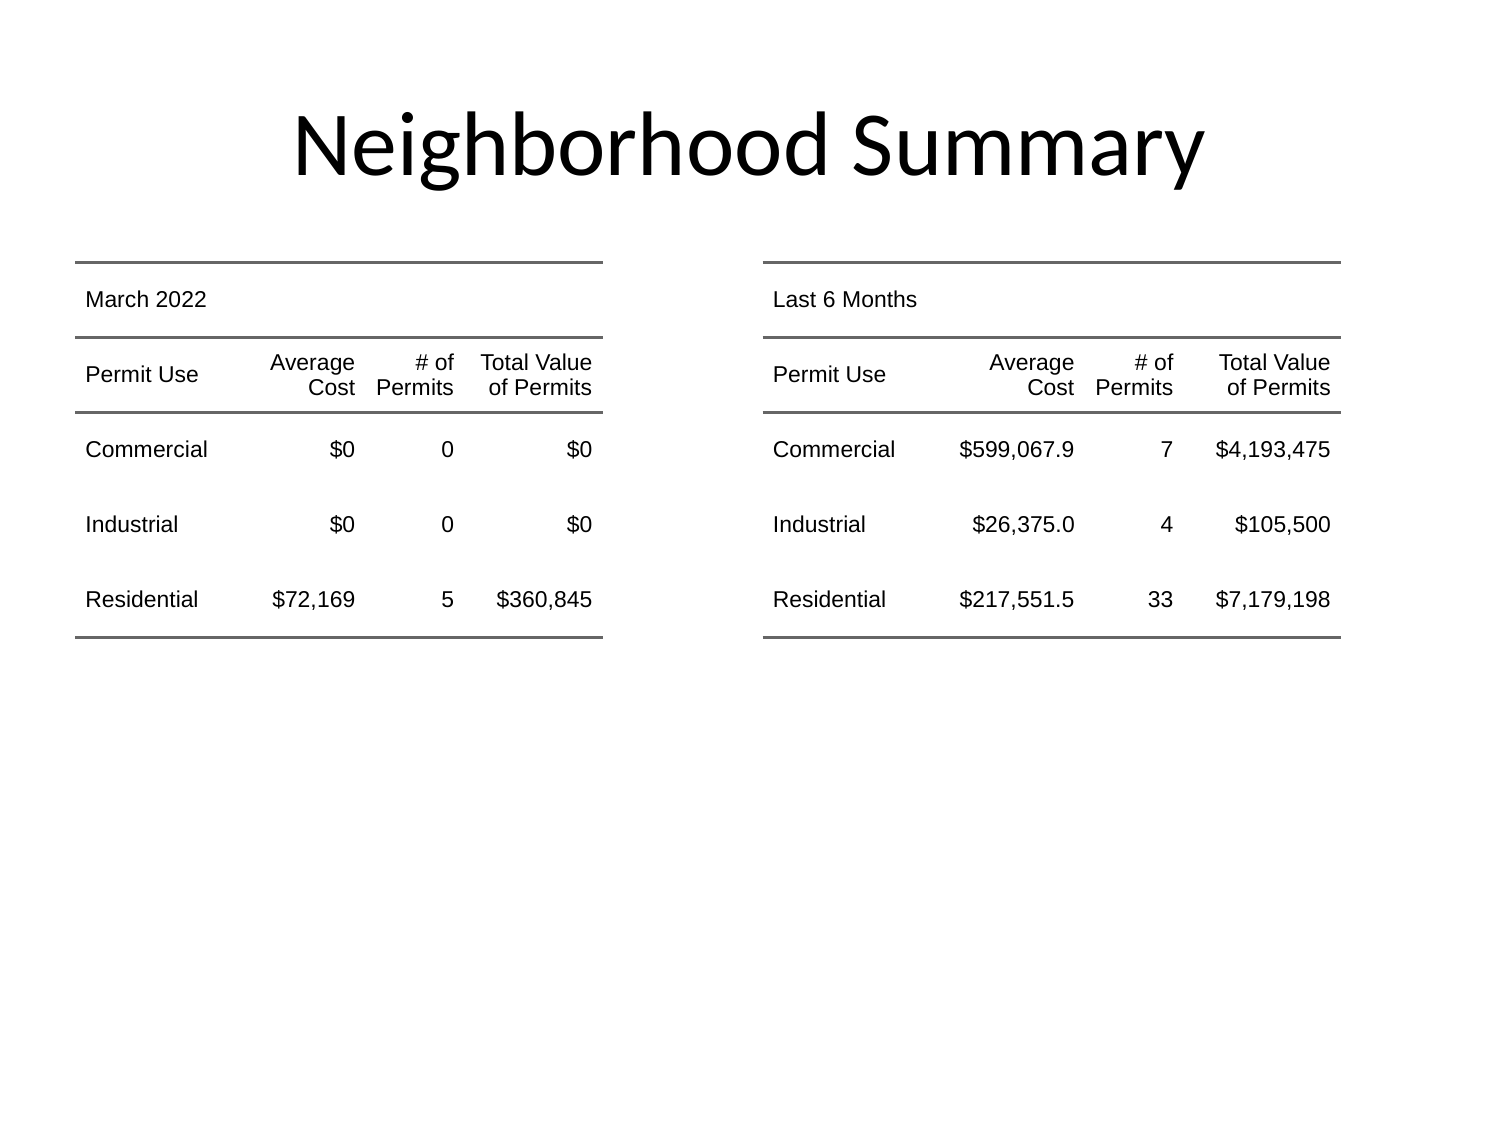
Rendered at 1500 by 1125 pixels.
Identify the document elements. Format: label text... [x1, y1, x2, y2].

table_cell 5 [366, 563, 464, 636]
table_cell Residential [763, 563, 928, 636]
table_cell $26,375.0 [928, 488, 1085, 563]
table_cell Total Value of Permits [1184, 339, 1341, 411]
table_cell $7,179,198 [1184, 563, 1341, 636]
table_cell 7 [1085, 414, 1184, 488]
table_header March 2022 [75, 264, 603, 336]
table_cell $0 [464, 414, 603, 488]
table_cell $72,169 [240, 563, 366, 636]
table_cell $0 [240, 488, 366, 563]
table_cell Average Cost [240, 339, 366, 411]
table_header Last 6 Months [763, 264, 1341, 336]
table_cell Commercial [763, 414, 928, 488]
table_cell Commercial [75, 414, 240, 488]
table_cell Industrial [75, 488, 240, 563]
table_cell $599,067.9 [928, 414, 1085, 488]
table_cell # of Permits [366, 339, 464, 411]
table_cell $360,845 [464, 563, 603, 636]
table_cell 33 [1085, 563, 1184, 636]
table_cell 0 [366, 488, 464, 563]
table_cell $4,193,475 [1184, 414, 1341, 488]
title Neighborhood Summary [75, 45, 1425, 233]
table_cell Residential [75, 563, 240, 636]
table_cell # of Permits [1085, 339, 1184, 411]
table_cell 4 [1085, 488, 1184, 563]
table_cell Permit Use [763, 339, 928, 411]
table_cell $217,551.5 [928, 563, 1085, 636]
table_cell $0 [240, 414, 366, 488]
table_cell Average Cost [928, 339, 1085, 411]
table_cell Industrial [763, 488, 928, 563]
table_cell Total Value of Permits [464, 339, 603, 411]
table_cell Permit Use [75, 339, 240, 411]
table_cell $105,500 [1184, 488, 1341, 563]
table_cell $0 [464, 488, 603, 563]
table_cell 0 [366, 414, 464, 488]
